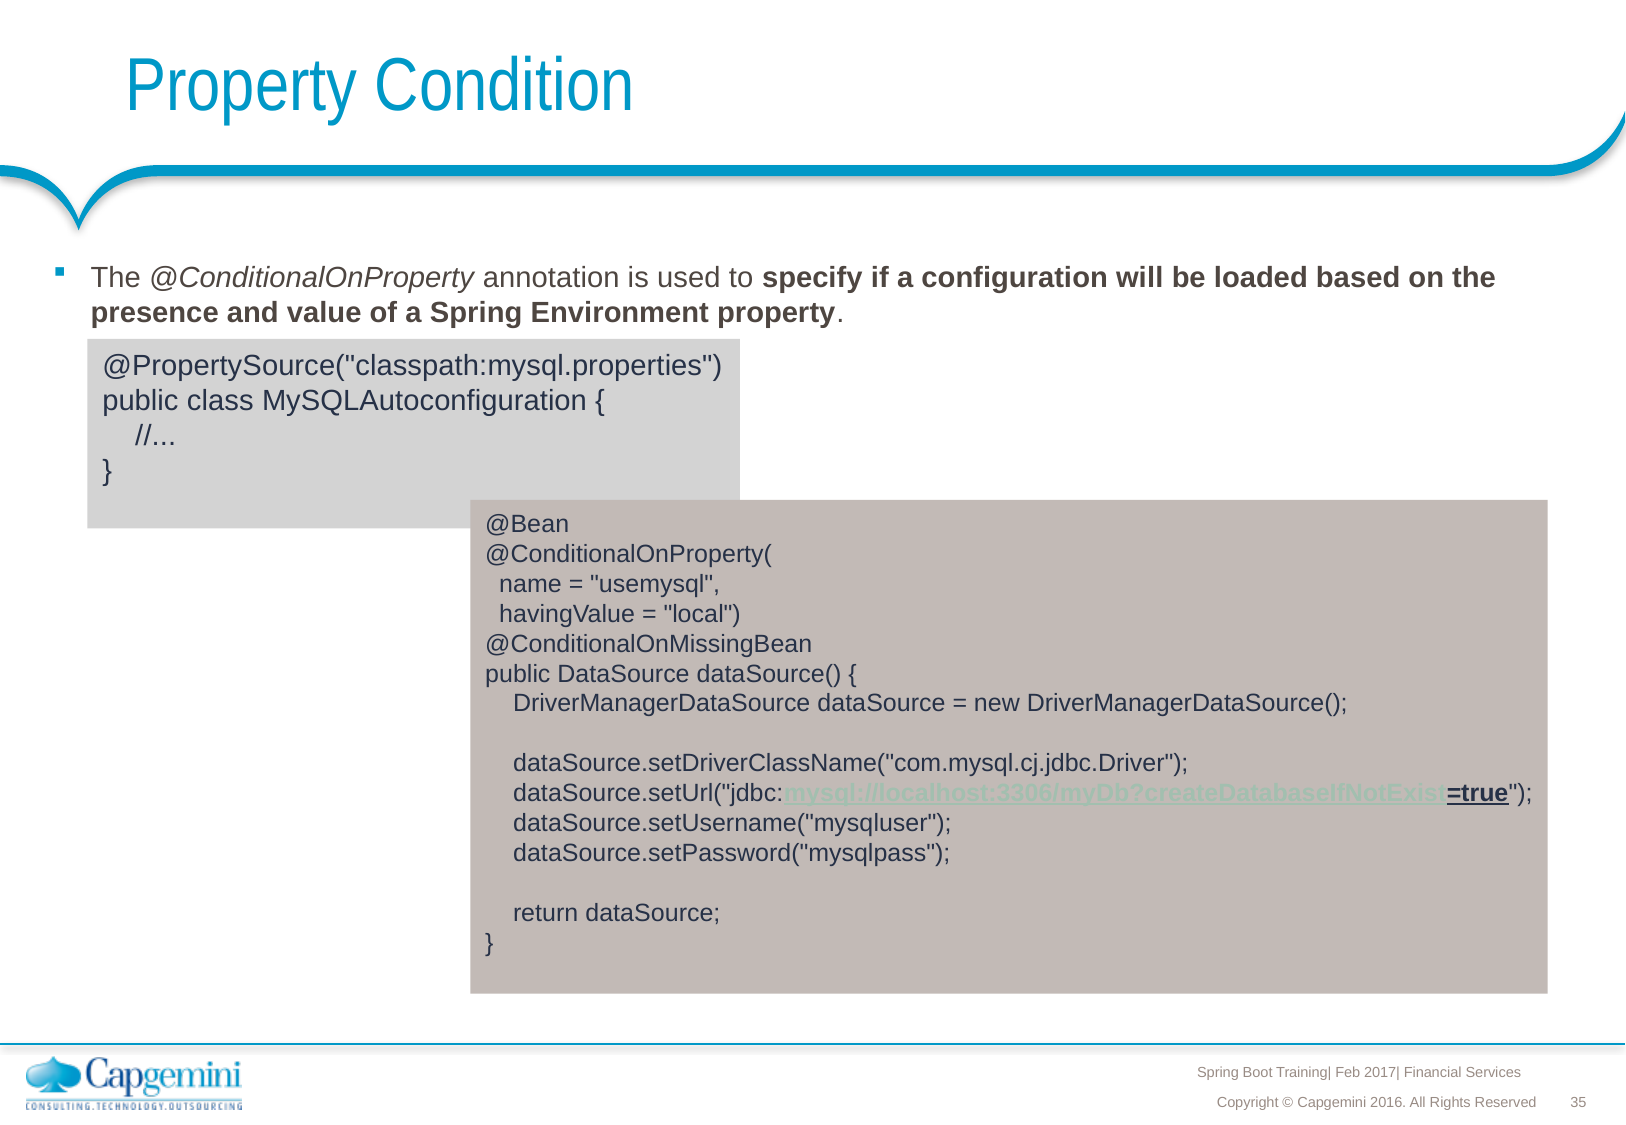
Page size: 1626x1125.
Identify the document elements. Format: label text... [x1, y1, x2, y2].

picture [26, 1056, 242, 1110]
text_box @PropertySource("classpath:mysql.properties") public class MySQLAutoconfiguration { //... } [87, 338, 740, 529]
text_box @Bean @ConditionalOnProperty( name = "usemysql", havingValue = "local") @ConditionalOnMissingBean public DataSource dataSource() { DriverManagerDataSource dataSource = new DriverManagerDataSource(); dataSource.setDriverClassName("com.mysql.cj.jdbc.Driver"); dataSource.setUrl("jdbc:mysql://localhost:3306/myDb?createDatabaseIfNotExist=true"); dataSource.setUsername("mysqluser"); dataSource.setPassword("mysqlpass"); return dataSource; } [470, 499, 1548, 994]
title Property Condition [76, 0, 1427, 161]
list The @ConditionalOnProperty annotation is used to specify if a configuration will be loaded based on the presence and value of a Spring Environment property. [53, 246, 1573, 1030]
